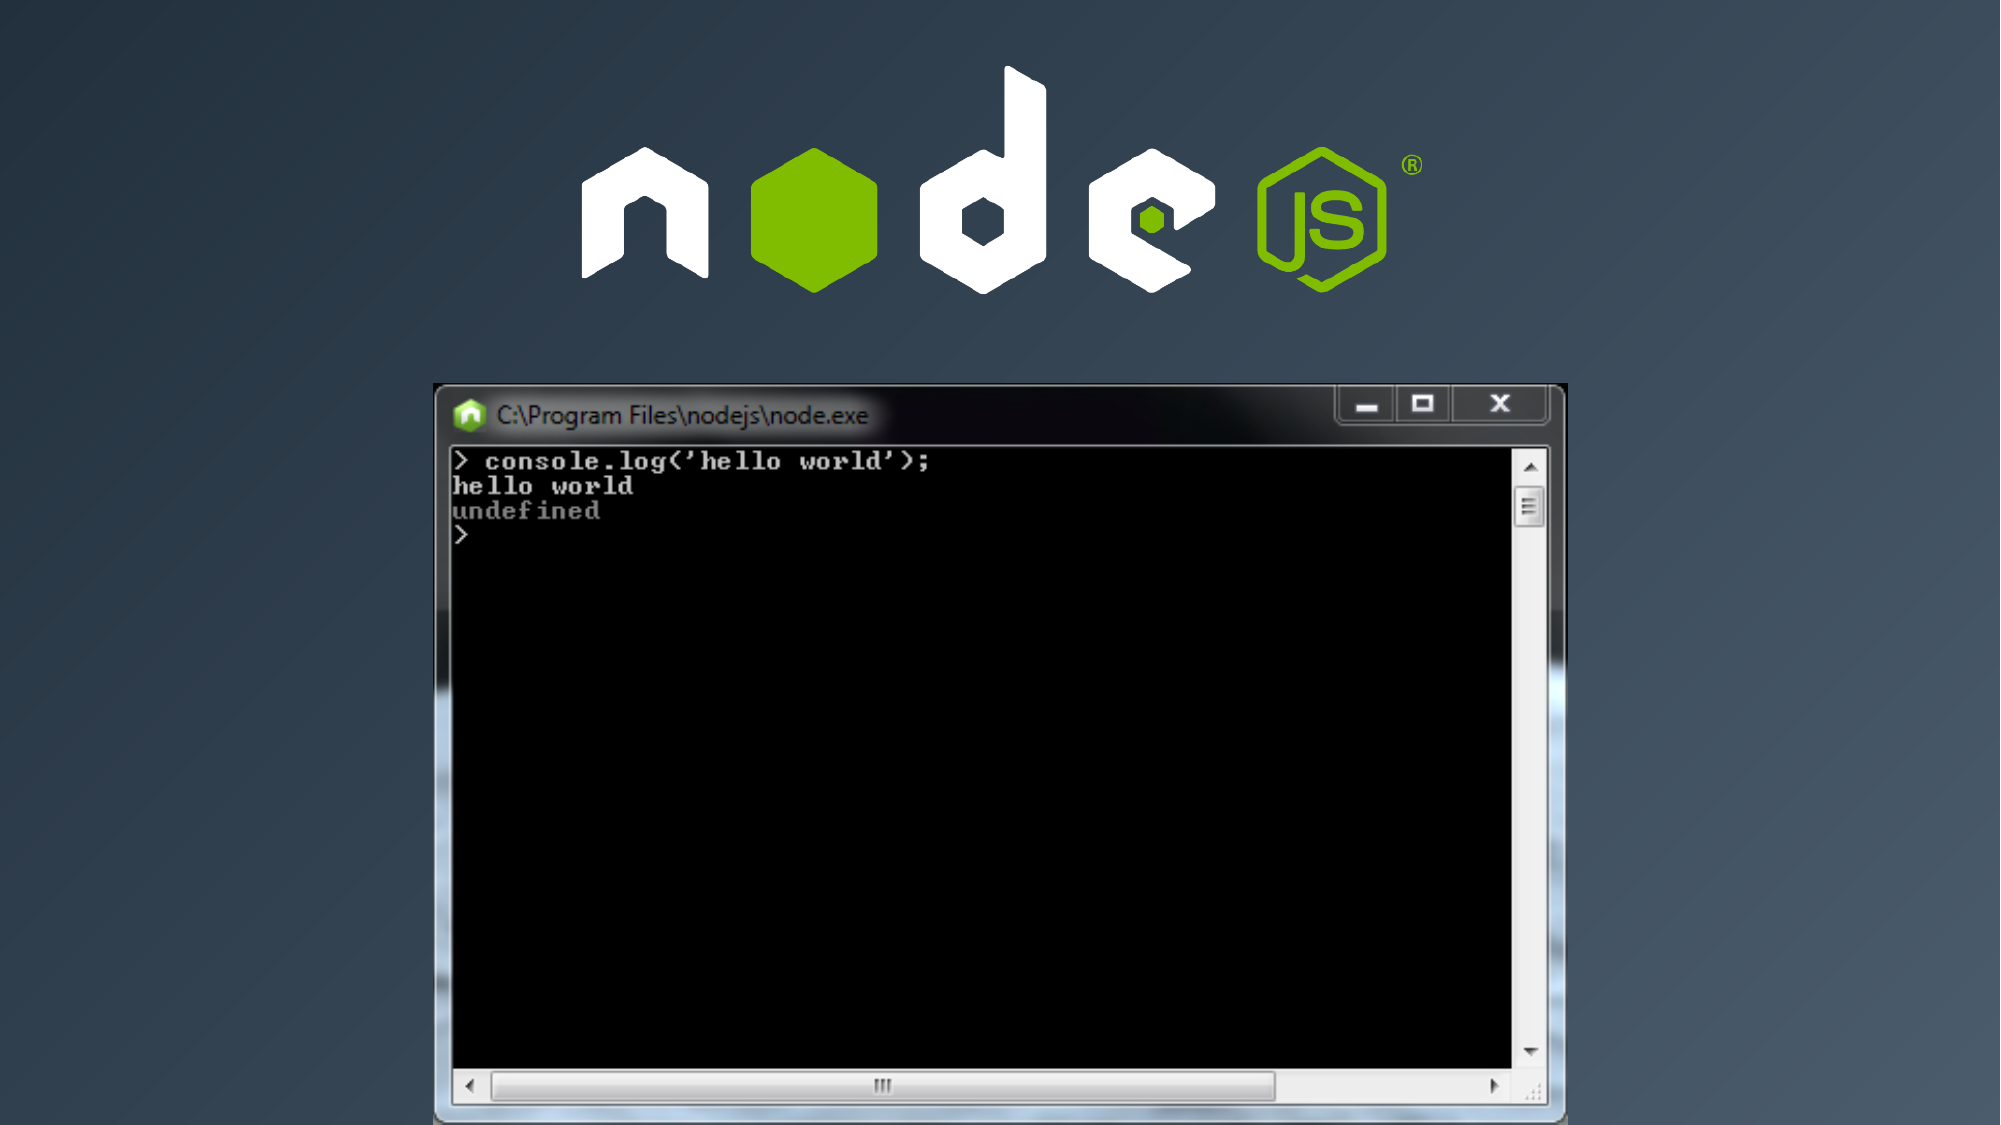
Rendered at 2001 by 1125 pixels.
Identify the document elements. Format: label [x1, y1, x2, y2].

picture [433, 383, 1568, 1125]
picture [581, 47, 1422, 318]
